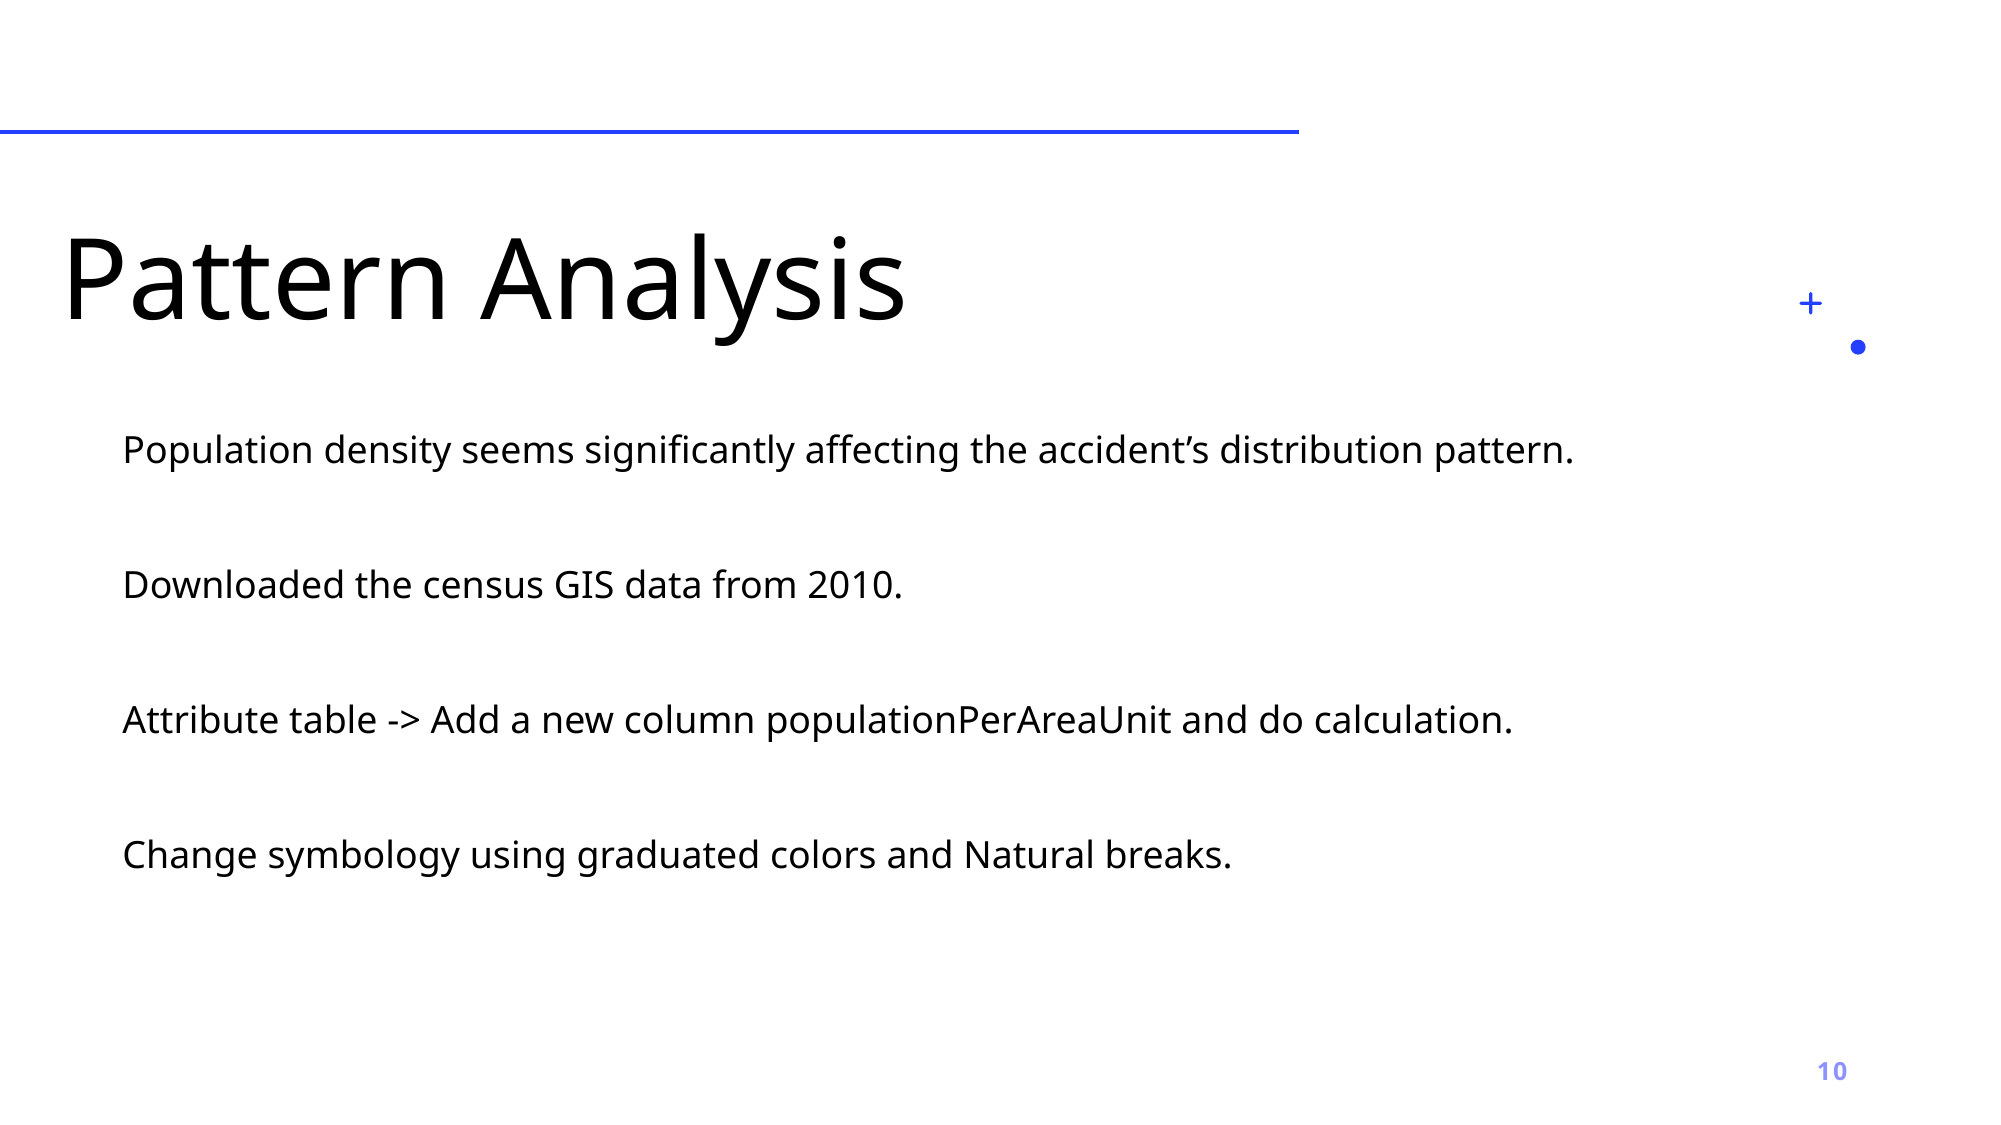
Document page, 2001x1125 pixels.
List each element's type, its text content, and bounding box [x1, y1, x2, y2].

title Pattern Analysis [45, 151, 1104, 351]
text_box Population density seems significantly affecting the accident’s distribution pattern. Downloaded the census GIS data from 2010. Attribute table -> Add a new column populationPerAreaUnit and do calculation. Change symbology using graduated colors and Natural breaks. [107, 418, 1733, 929]
slide_number 10 [1412, 1042, 1863, 1103]
